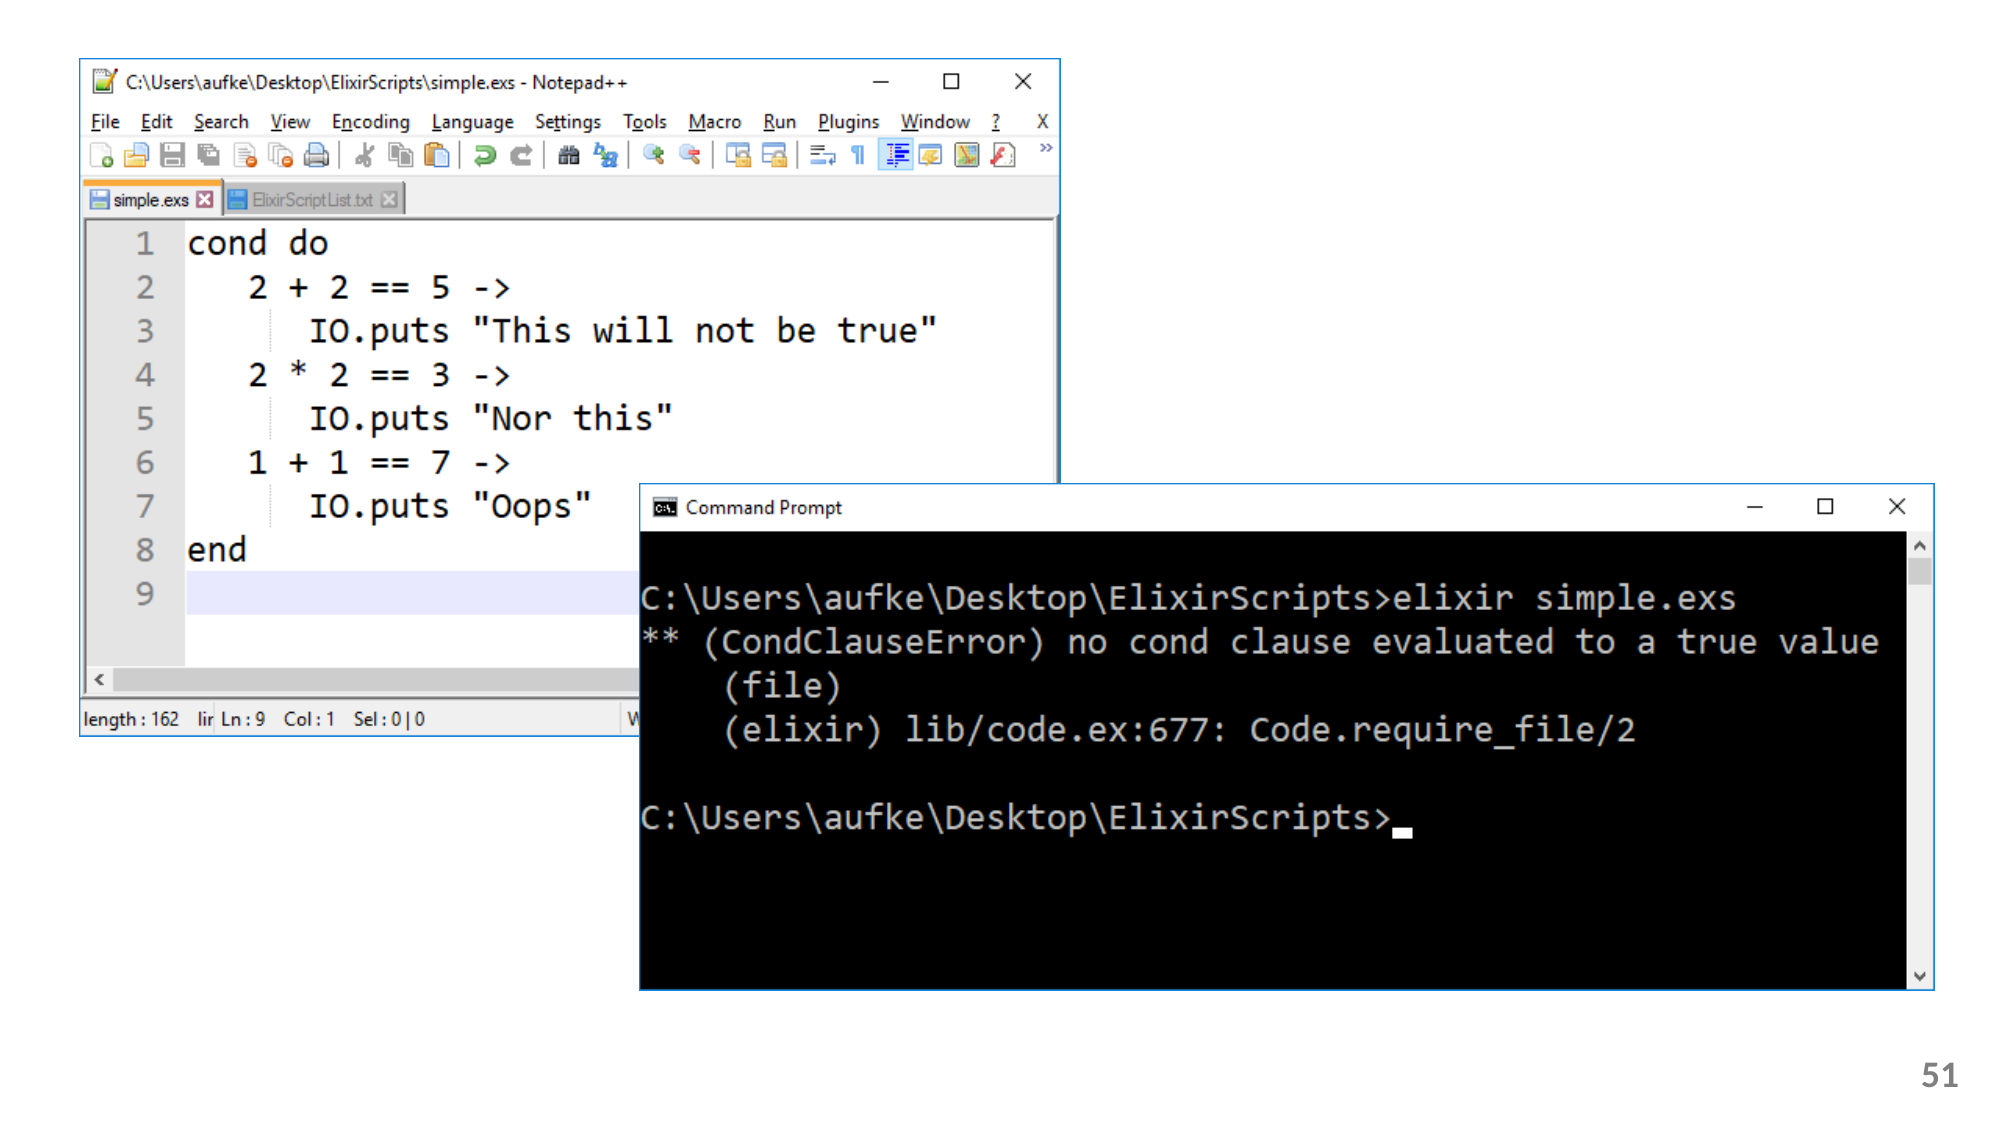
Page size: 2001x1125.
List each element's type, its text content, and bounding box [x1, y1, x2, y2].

picture [79, 58, 1935, 991]
slide_number 51 [1524, 1042, 1975, 1103]
